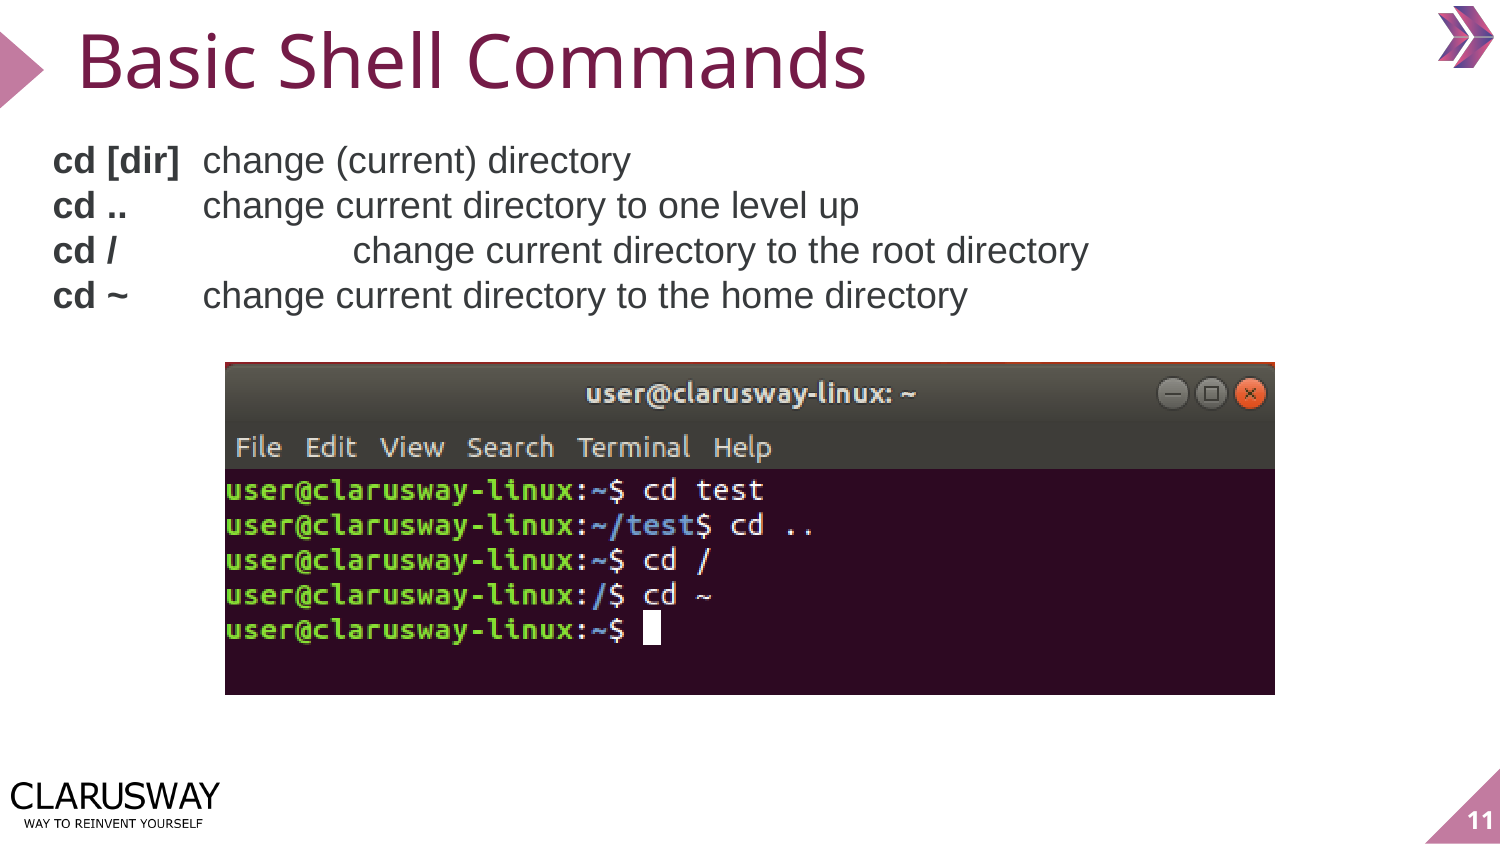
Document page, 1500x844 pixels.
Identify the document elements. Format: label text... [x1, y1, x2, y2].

picture [225, 362, 1275, 696]
text_box cd [dir] change (current) directory cd .. change current directory to one level up cd / change current directory to the root directory cd ~ change current directory to the home directory [37, 128, 1137, 323]
text_box Basic Shell Commands [76, 30, 1069, 108]
picture [1438, 6, 1494, 68]
picture [11, 782, 220, 828]
slide_number 11 [1420, 761, 1496, 839]
